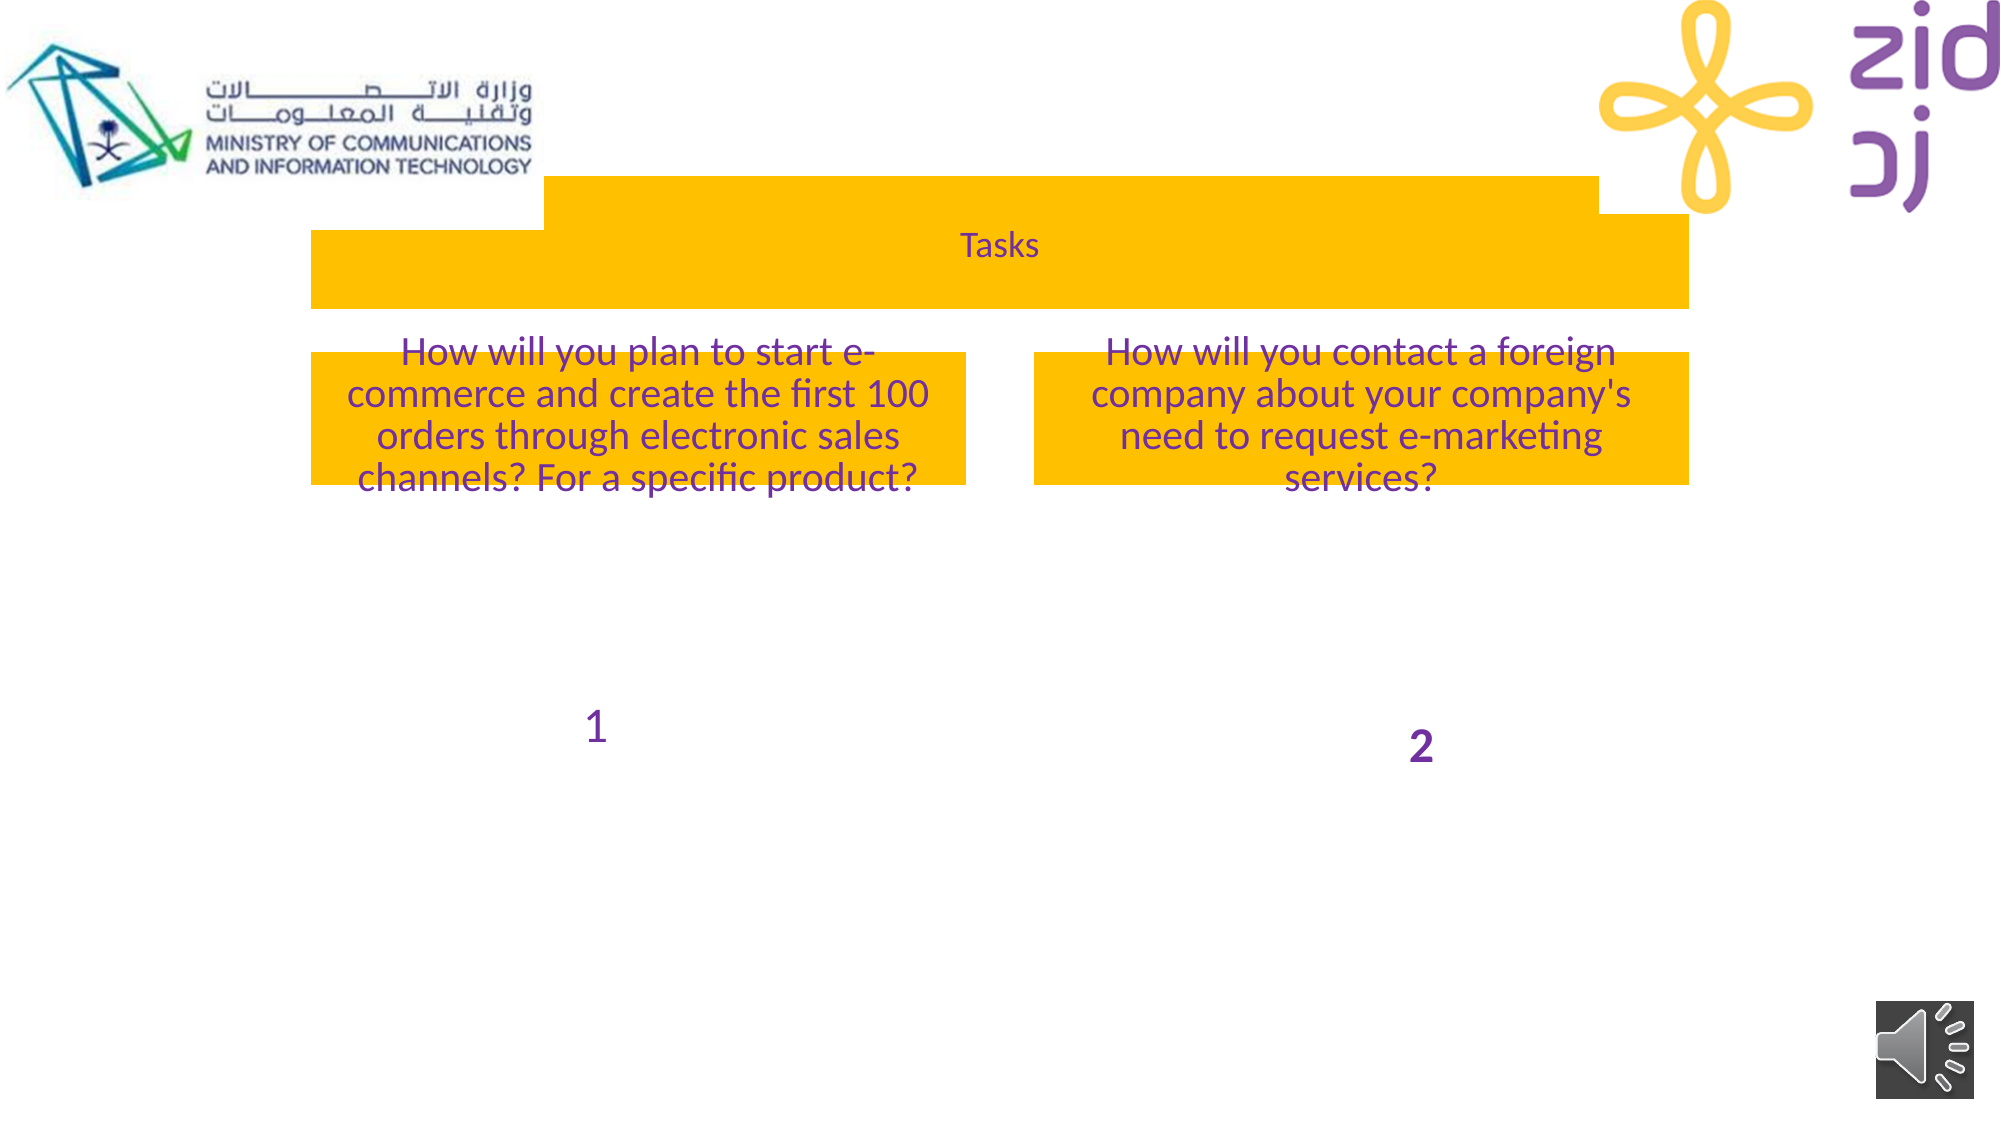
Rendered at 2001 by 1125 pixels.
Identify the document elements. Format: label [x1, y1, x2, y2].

list [137, 174, 1863, 1014]
picture [1874, 999, 1975, 1100]
picture [5, 0, 544, 230]
picture [1599, 0, 2000, 214]
